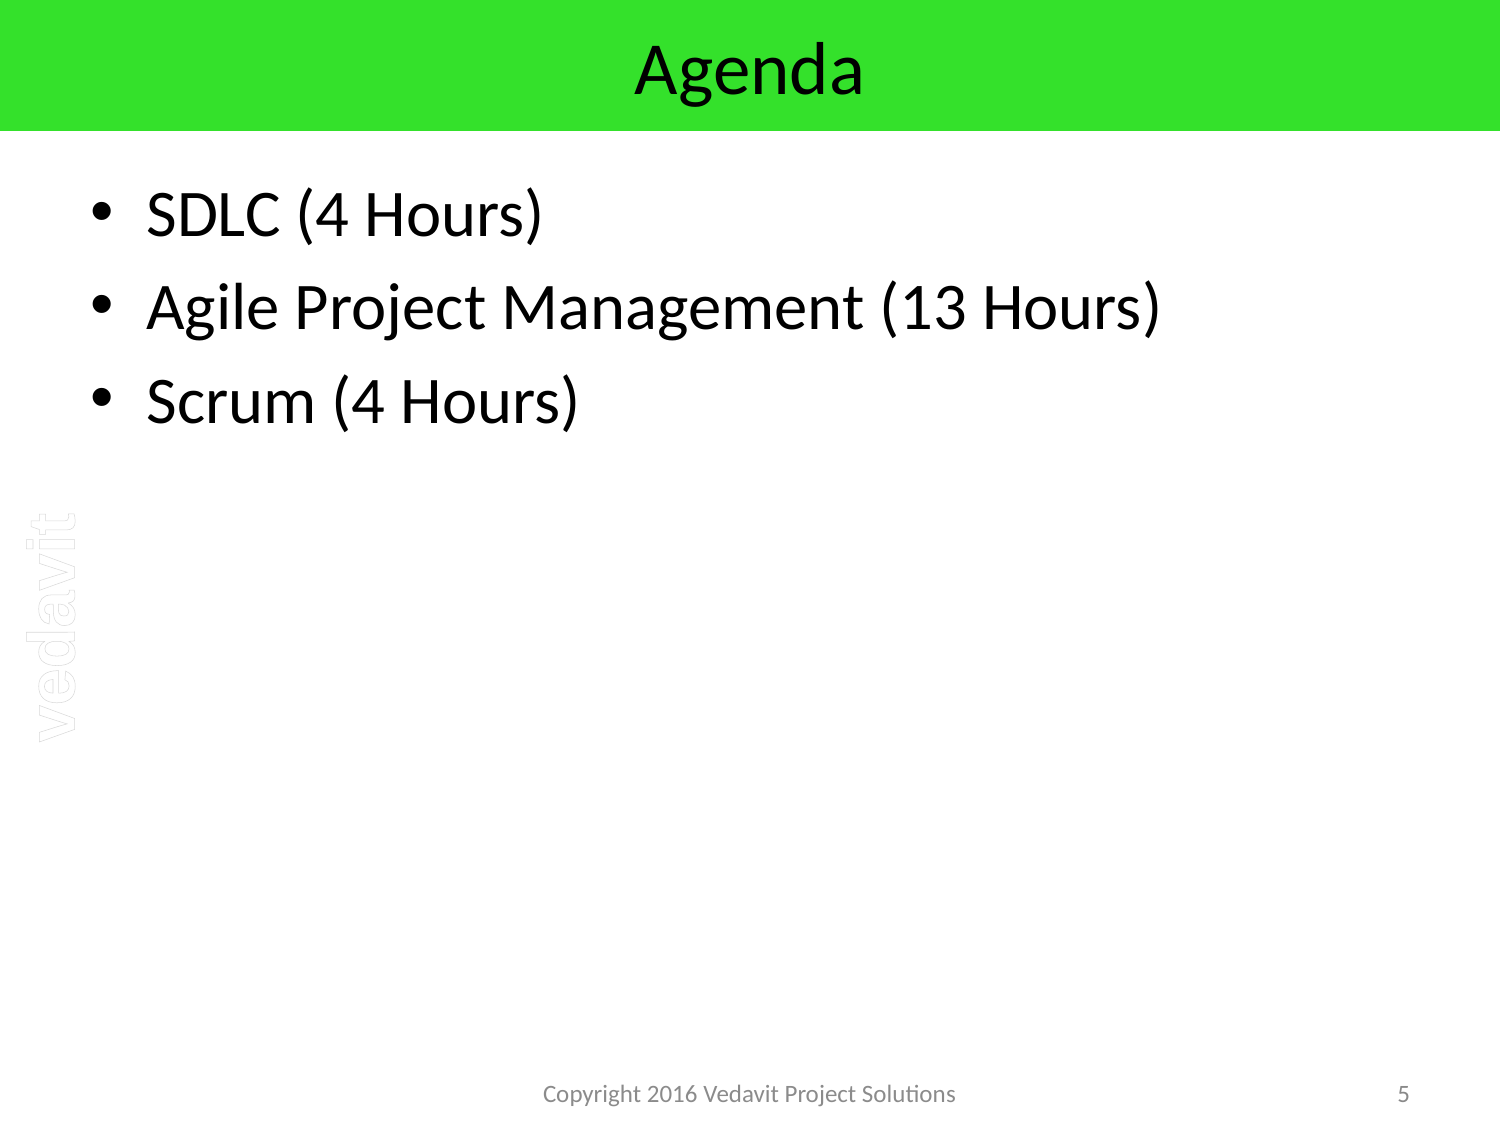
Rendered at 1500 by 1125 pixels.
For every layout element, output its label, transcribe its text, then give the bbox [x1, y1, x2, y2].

title Agenda [0, 0, 1500, 131]
list SDLC (4 Hours) Agile Project Management (13 Hours) Scrum (4 Hours) [75, 162, 1425, 1000]
footer Copyright 2016 Vedavit Project Solutions [512, 1062, 988, 1123]
slide_number 5 [1074, 1062, 1425, 1123]
